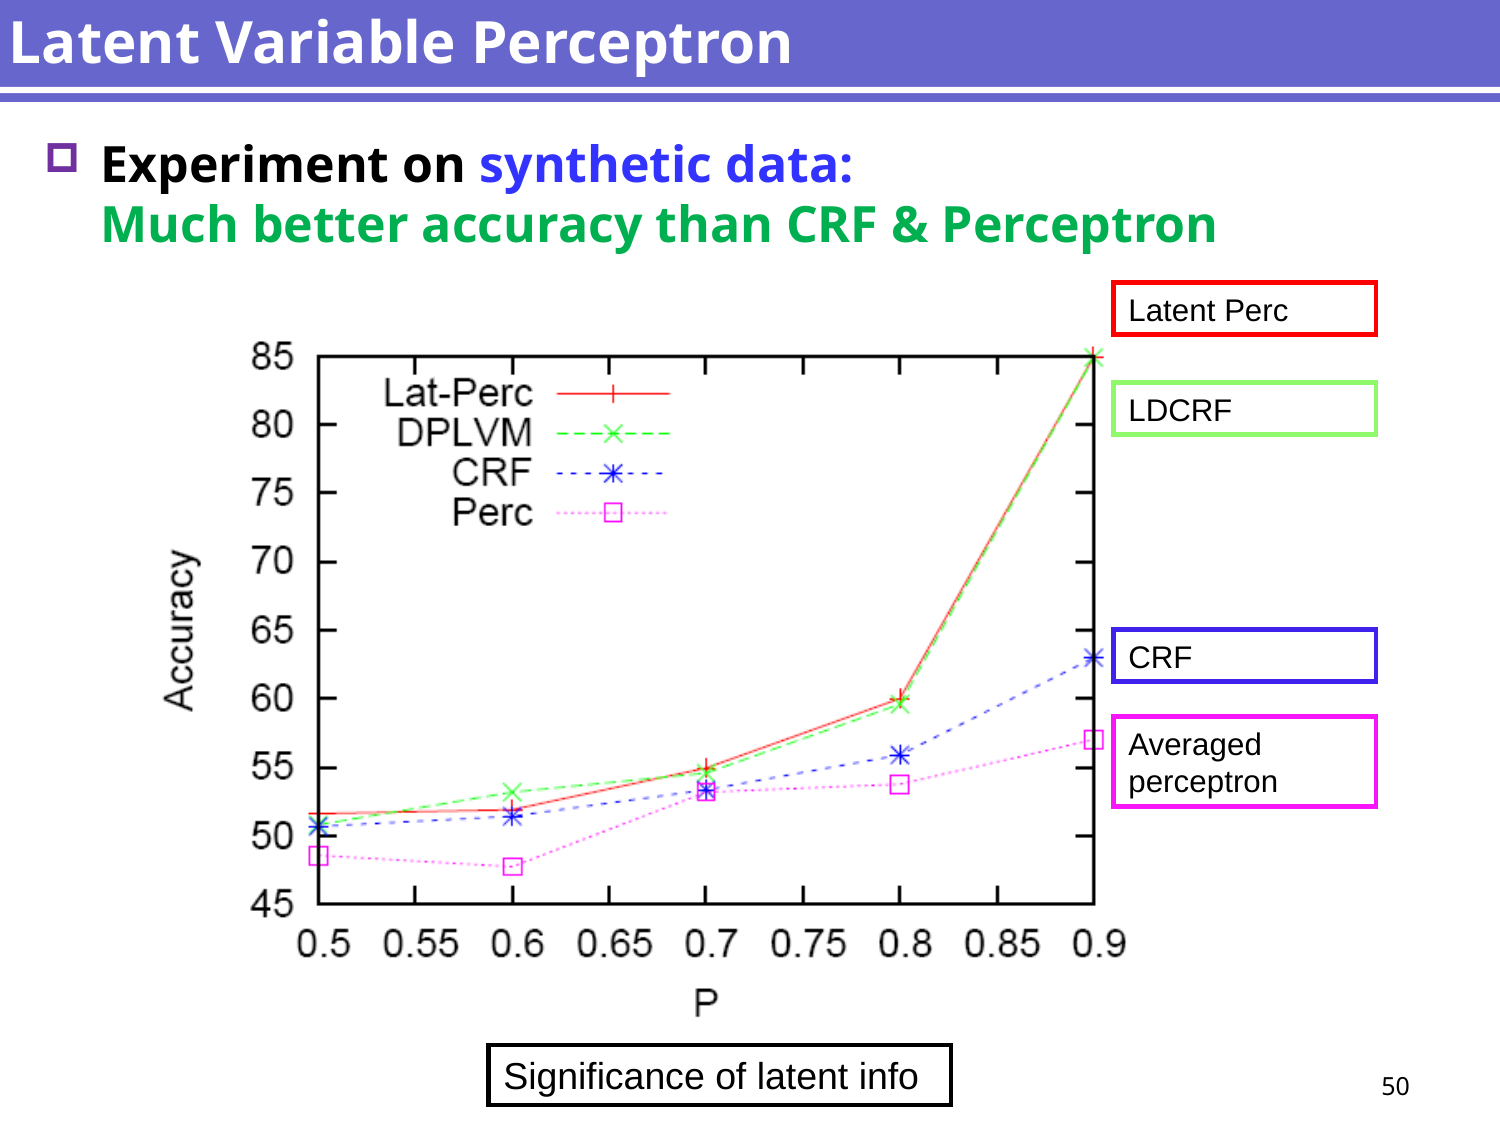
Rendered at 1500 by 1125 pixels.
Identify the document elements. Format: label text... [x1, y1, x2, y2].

text_box Significance of latent info [488, 1057, 951, 1105]
text_box CRF [1207, 629, 1376, 682]
text_box LDCRF [1207, 382, 1376, 435]
title Latent Variable Perceptron [0, 7, 1309, 73]
text_box Averaged perceptron [1207, 716, 1376, 807]
picture [113, 307, 1202, 1048]
list Experiment on synthetic data: Much better accuracy than CRF & Perceptron [29, 125, 1500, 1047]
slide_number 50 [1293, 1058, 1425, 1112]
text_box Latent Perc [1113, 282, 1376, 335]
